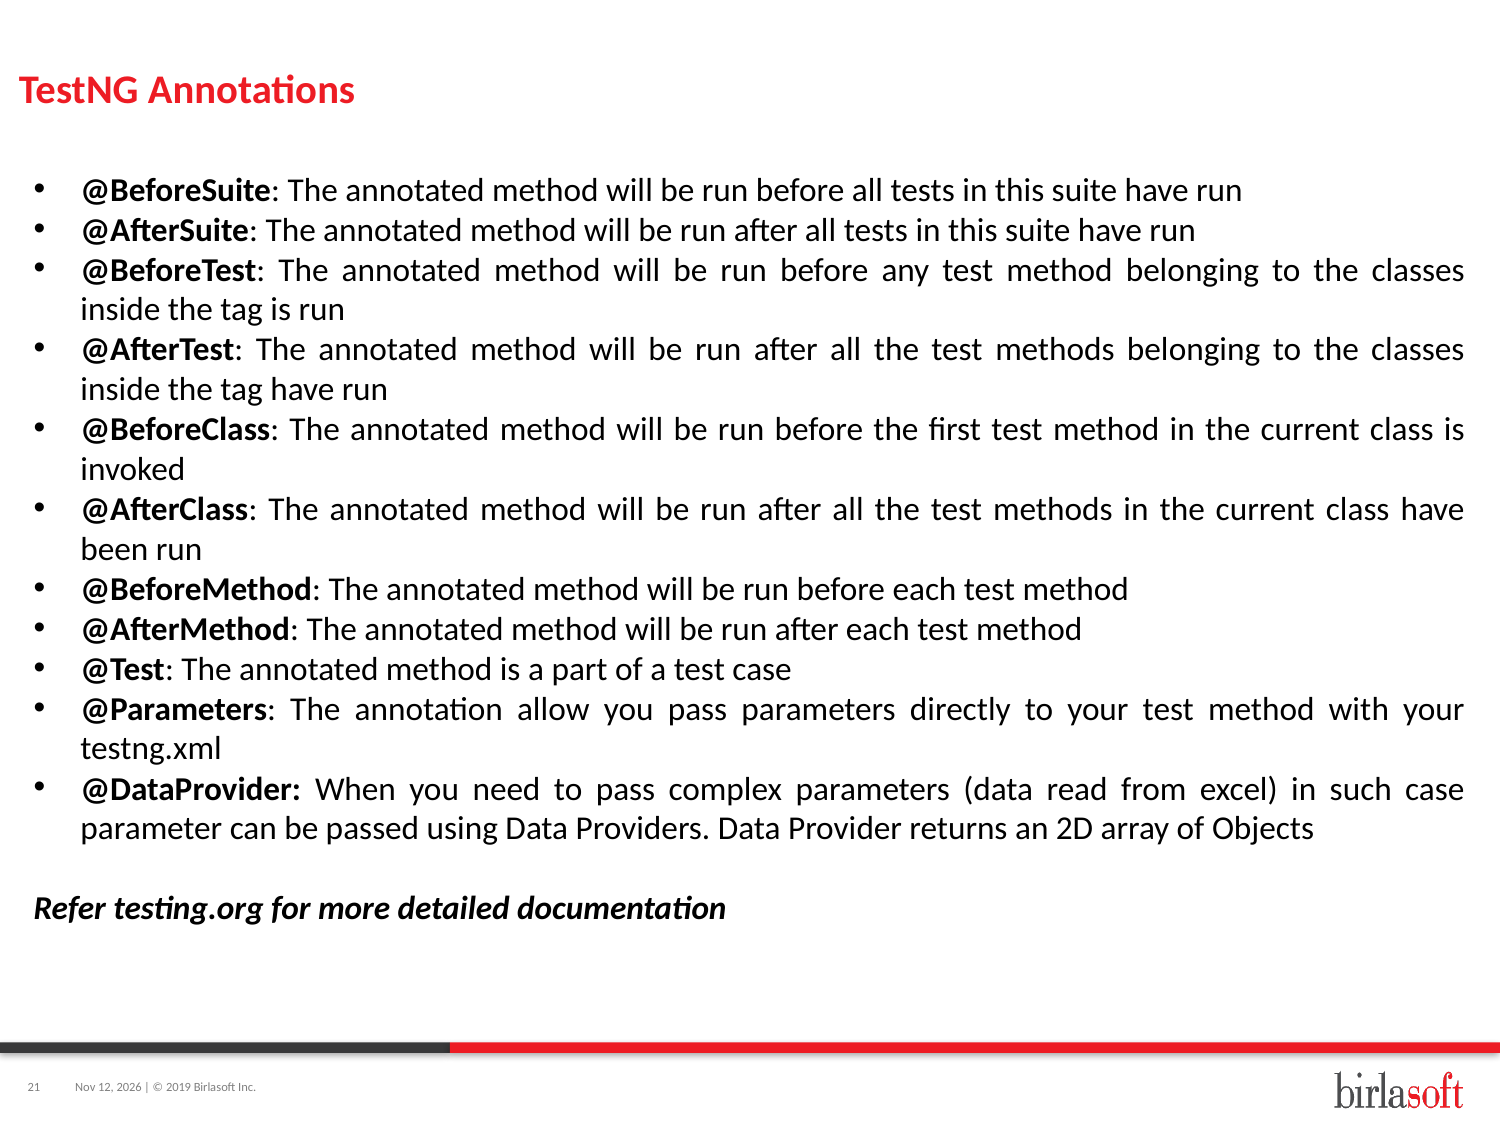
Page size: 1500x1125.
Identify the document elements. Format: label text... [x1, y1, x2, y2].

picture [1333, 1067, 1464, 1111]
title TestNG Annotations [18, 37, 1482, 138]
text_box @BeforeSuite: The annotated method will be run before all tests in this suite have run @AfterSuite: The annotated method will be run after all tests in this suite have run @BeforeTest: The annotated method will be run before any test method belonging to the classes inside the tag is run @AfterTest: The annotated method will be run after all the test methods belonging to the classes inside the tag have run @BeforeClass: The annotated method will be run before the first test method in the current class is invoked @AfterClass: The annotated method will be run after all the test methods in the current class have been run @BeforeMethod: The annotated method will be run before each test method @AfterMethod: The annotated method will be run after each test method @Test: The annotated method is a part of a test case @Parameters: The annotation allow you pass parameters directly to your test method with your testng.xml @DataProvider: When you need to pass complex parameters (data read from excel) in such case parameter can be passed using Data Providers. Data Provider returns an 2D array of Objects Refer testing.org for more detailed documentation [18, 160, 1482, 934]
